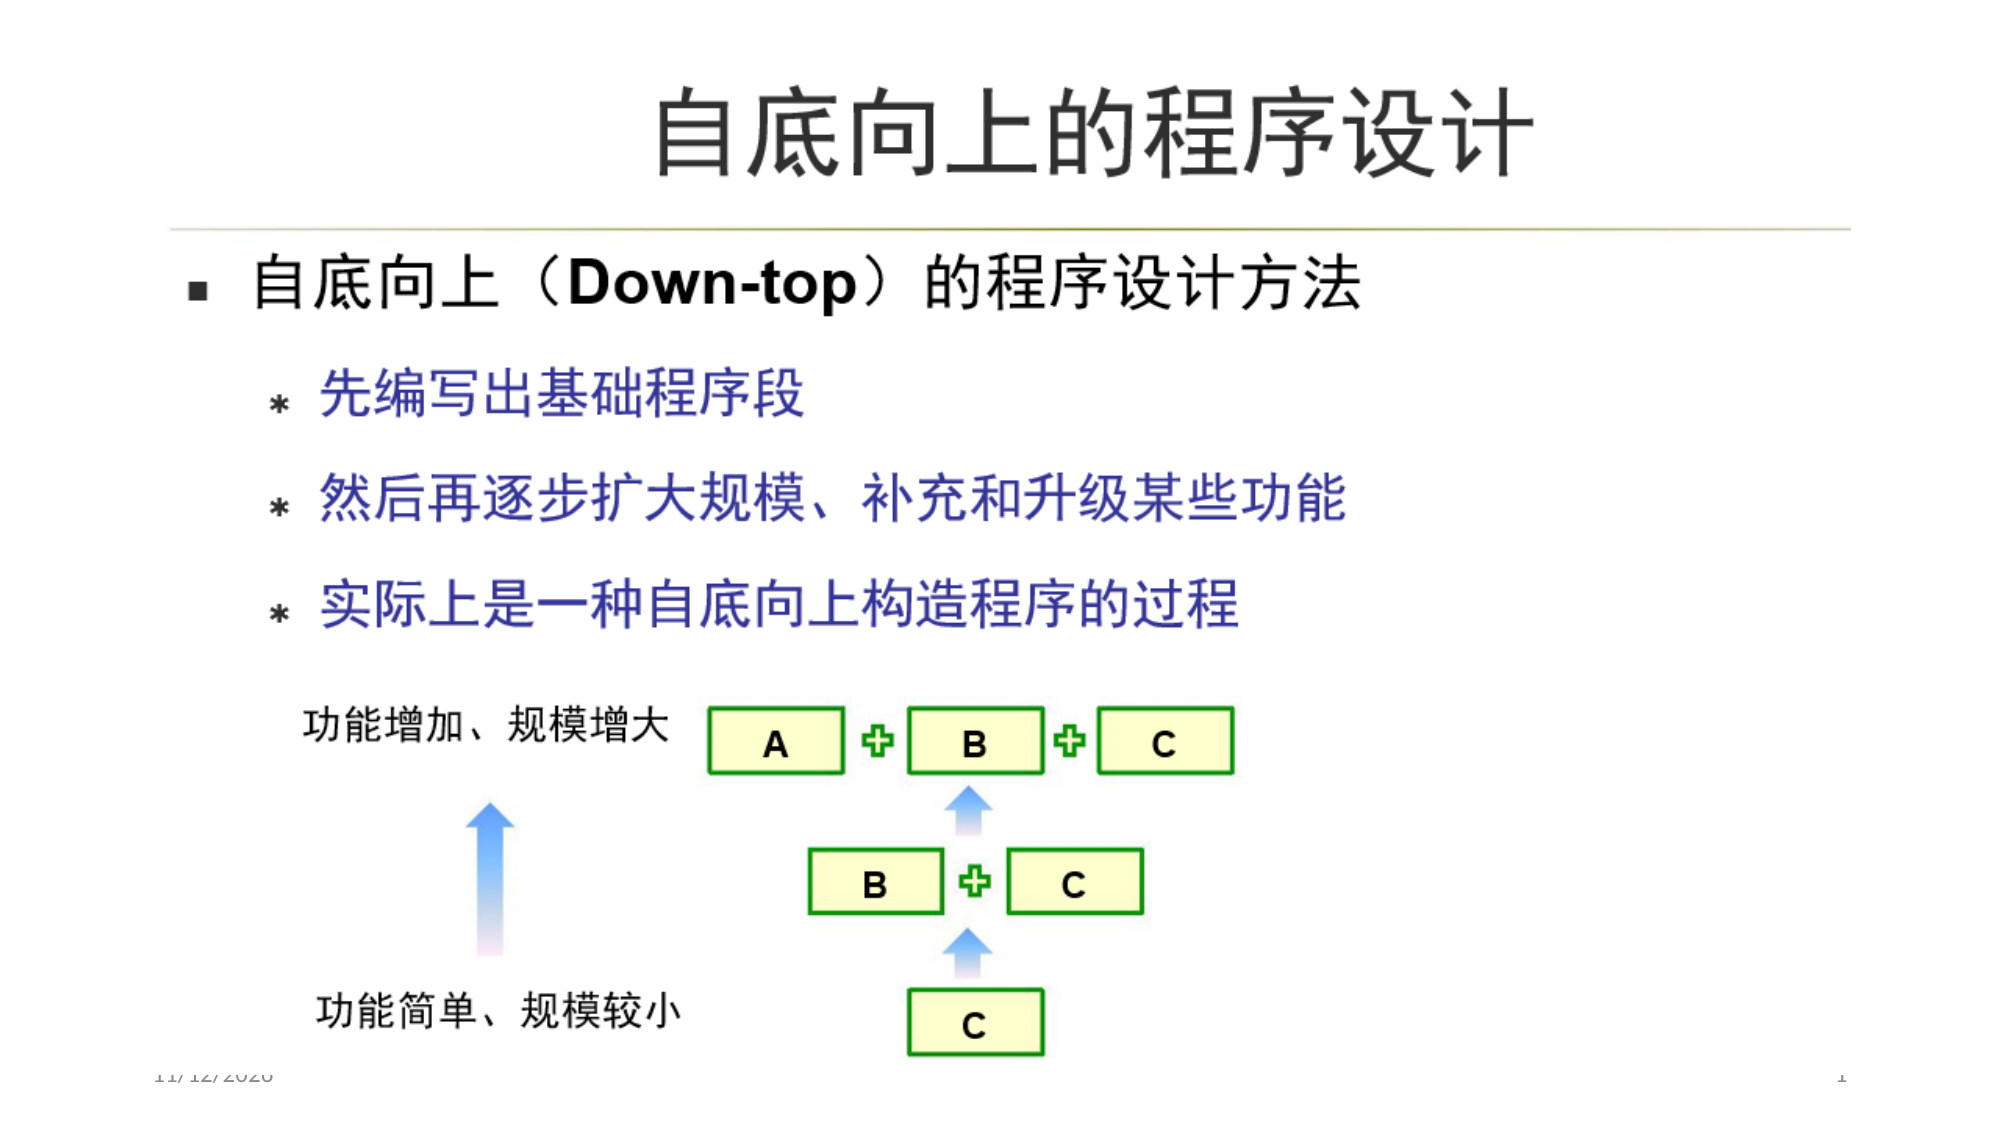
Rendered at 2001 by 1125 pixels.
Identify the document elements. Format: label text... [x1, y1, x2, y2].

picture [149, 49, 1851, 1076]
slide_number 1 [1412, 1042, 1863, 1103]
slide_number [137, 1042, 588, 1103]
